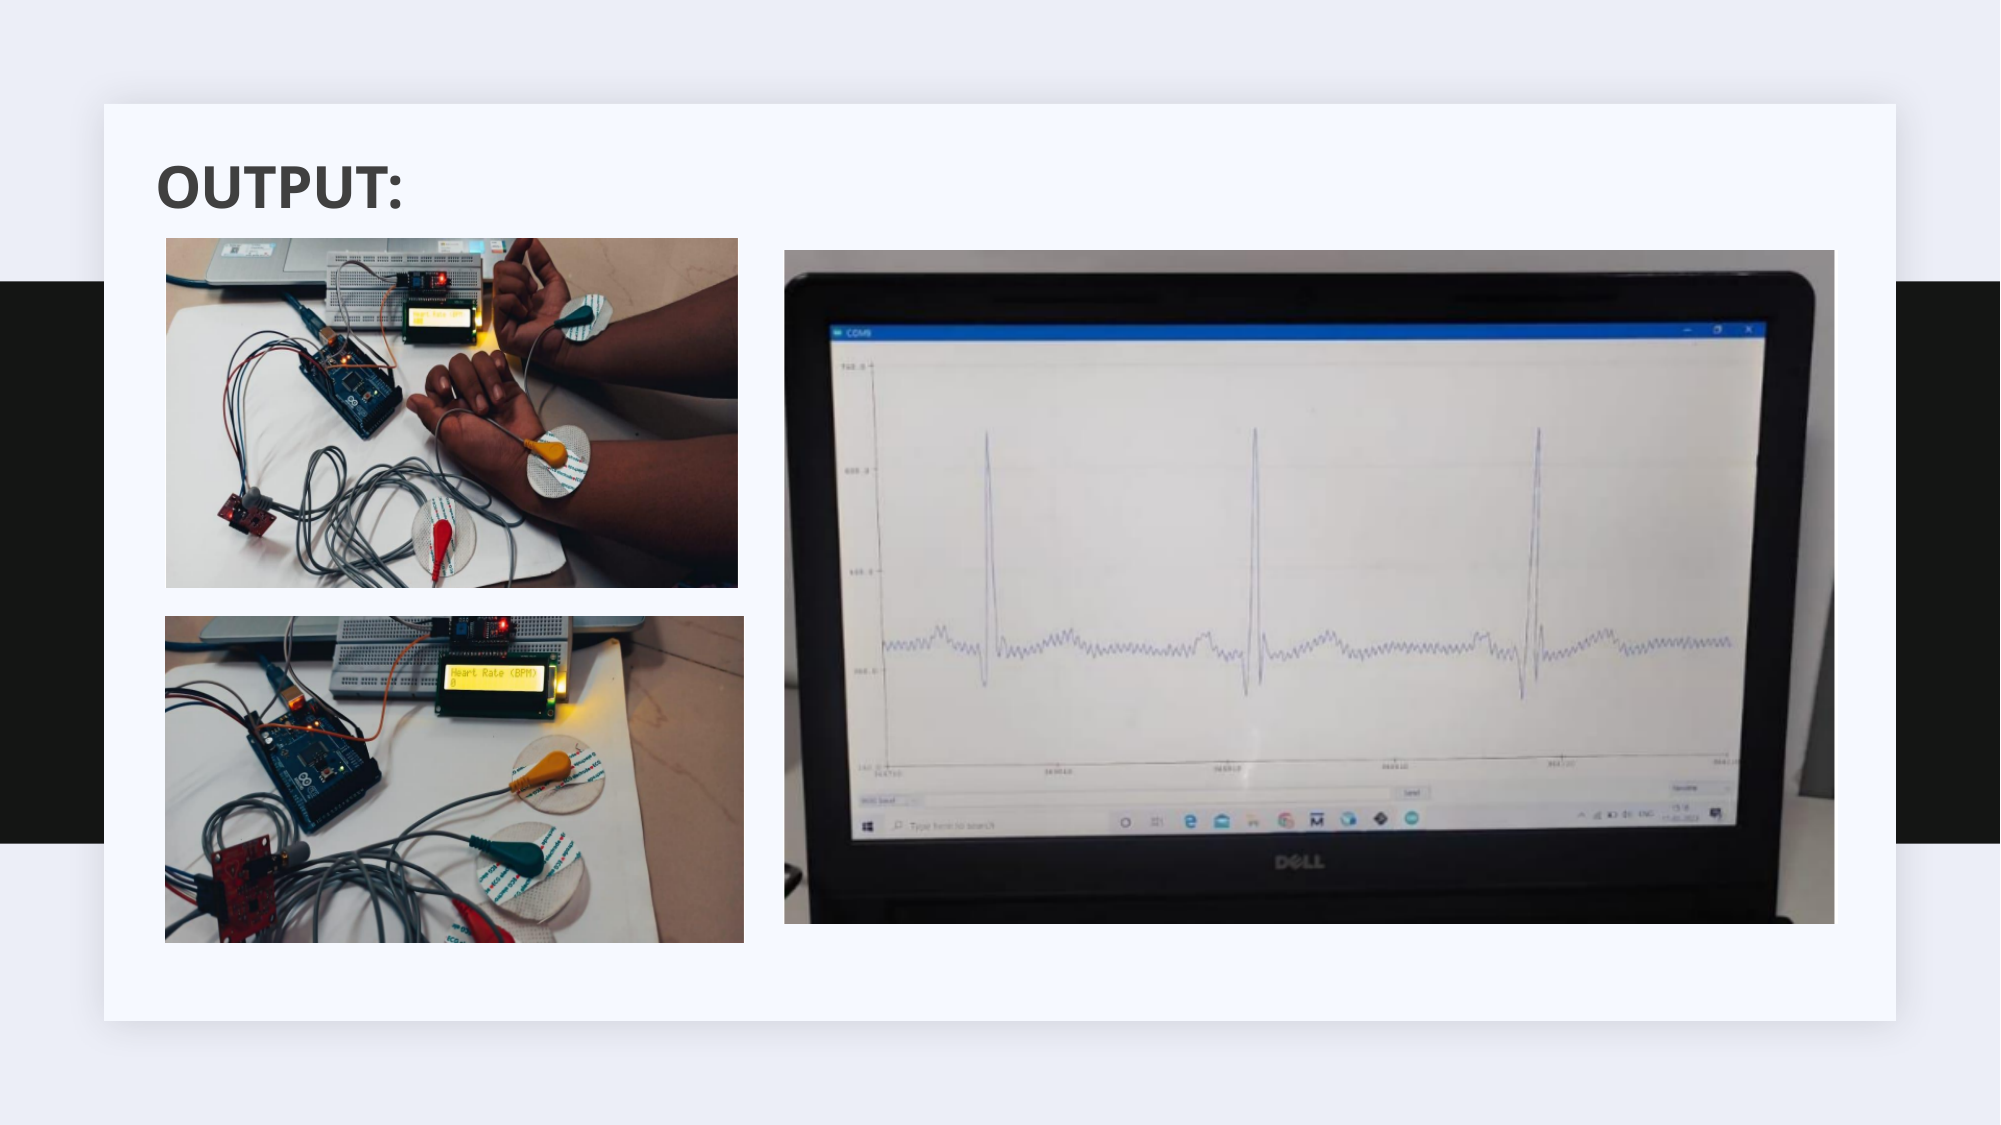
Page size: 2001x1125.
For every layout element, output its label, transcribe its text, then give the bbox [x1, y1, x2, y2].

picture [165, 616, 745, 944]
title OUTPUT: [140, 141, 1078, 239]
picture [165, 237, 739, 588]
picture [783, 250, 1839, 924]
